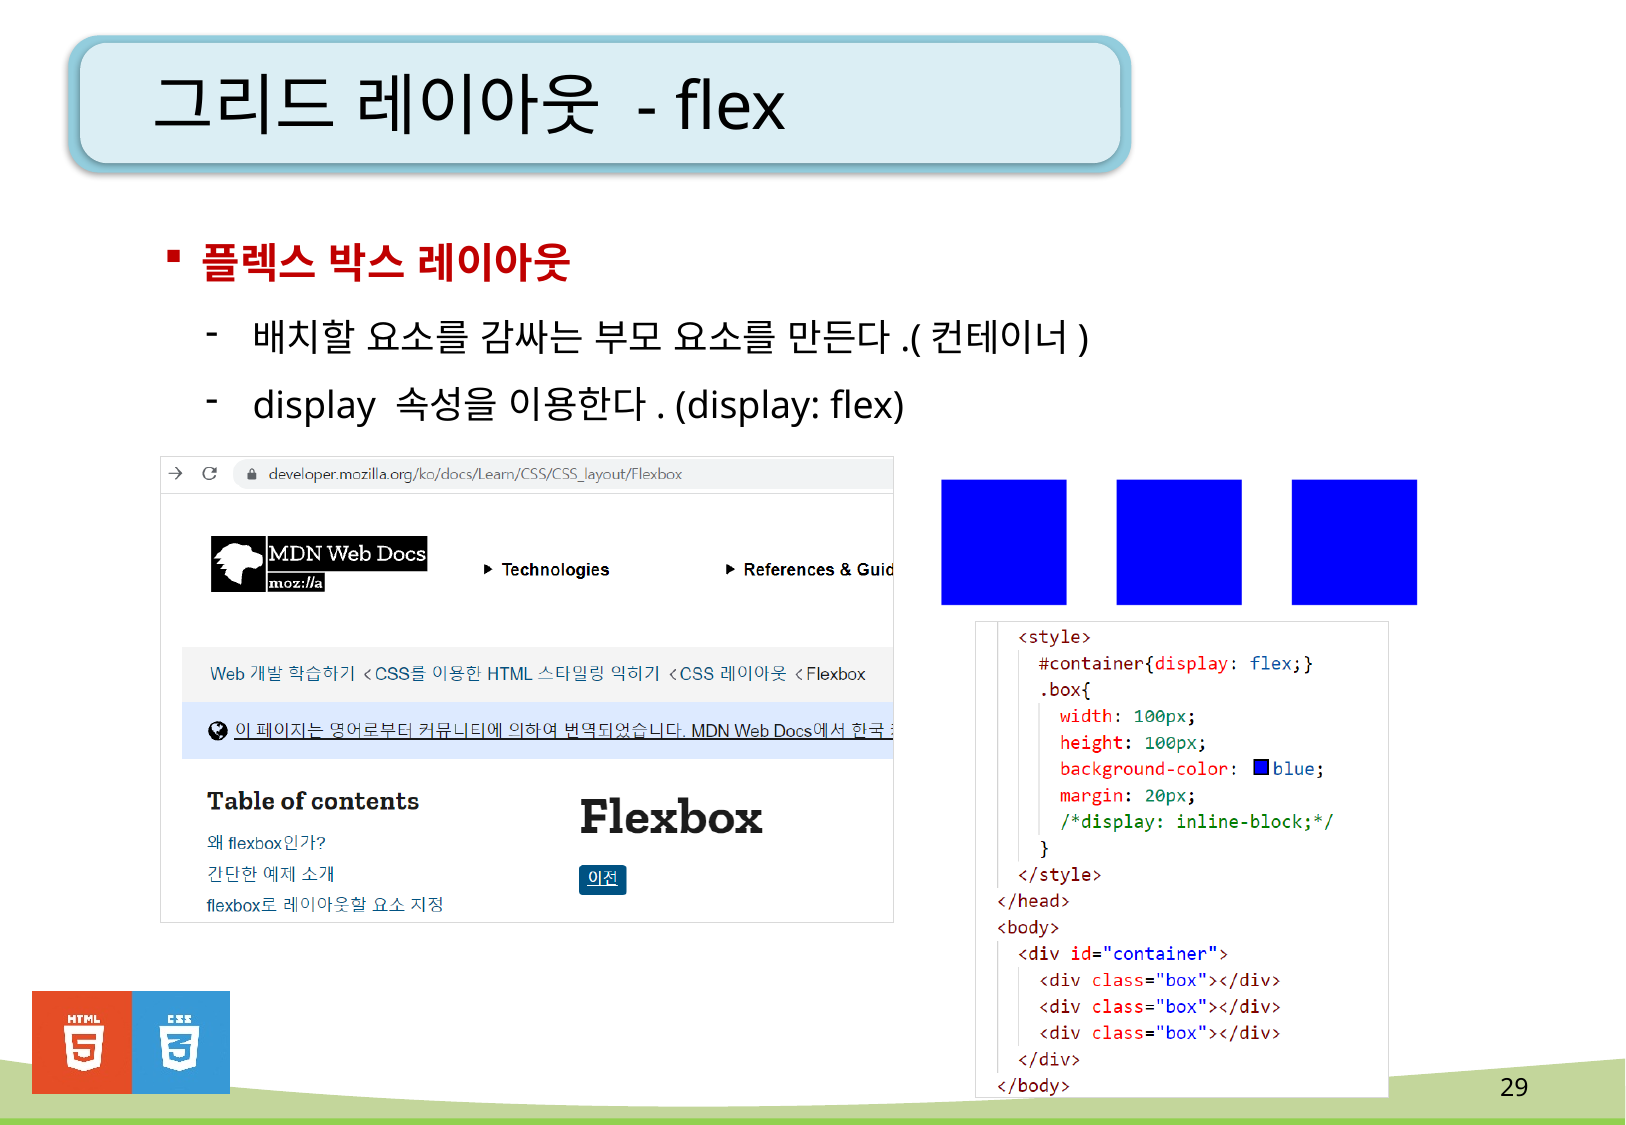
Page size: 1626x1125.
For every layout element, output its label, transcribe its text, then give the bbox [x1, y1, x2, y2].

picture [160, 456, 894, 923]
picture [32, 991, 230, 1094]
title 그리드 레이아웃 - flex [103, 32, 1121, 173]
picture [913, 455, 1451, 1098]
slide_number 29 [1452, 1058, 1544, 1119]
text_box 배치할 요소를 감싸는 부모 요소를 만든다.(컨테이너) display 속성을 이용한다. (display: flex) [190, 283, 1420, 434]
text_box 플렉스 박스 레이아웃 [149, 204, 752, 303]
